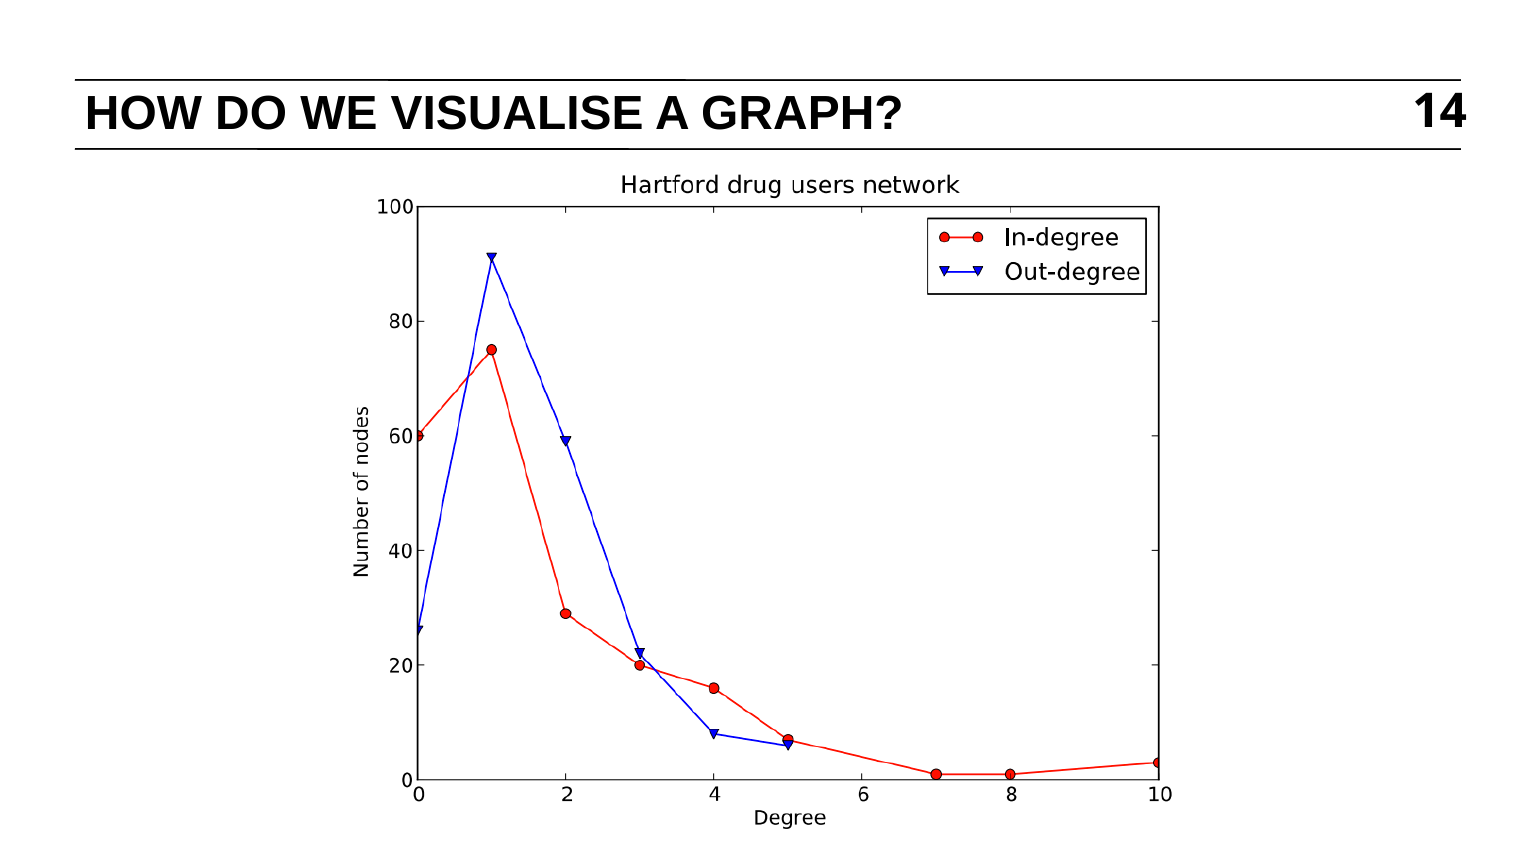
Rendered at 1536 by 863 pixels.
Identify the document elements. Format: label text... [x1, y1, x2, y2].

picture [323, 157, 1212, 848]
slide_number 14 [1410, 83, 1470, 142]
title HOW DO WE VISUALISE A GRAPH? [76, 82, 1369, 251]
